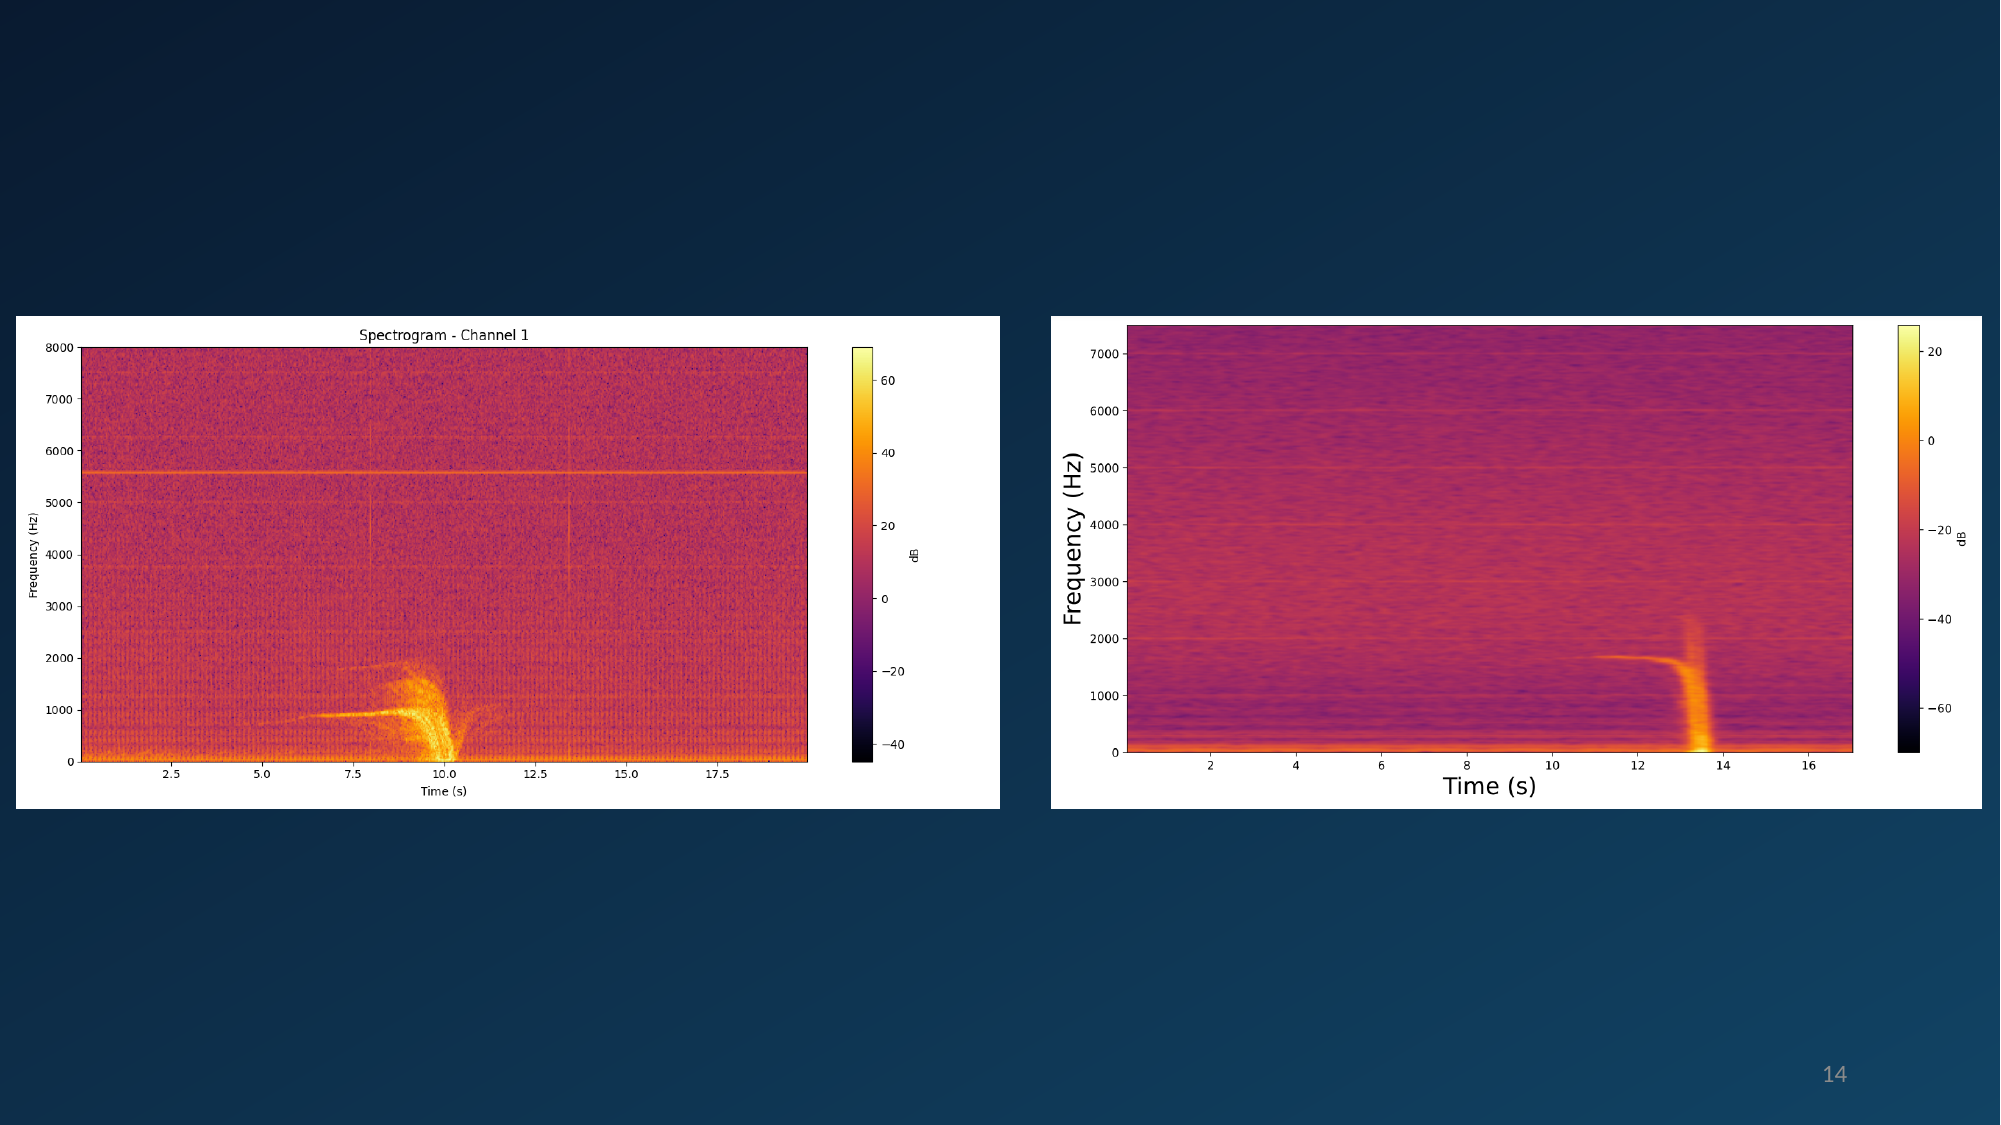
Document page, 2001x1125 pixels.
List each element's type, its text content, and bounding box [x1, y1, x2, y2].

picture [16, 316, 1000, 809]
picture [1051, 316, 1982, 809]
slide_number 14 [1412, 1042, 1863, 1103]
